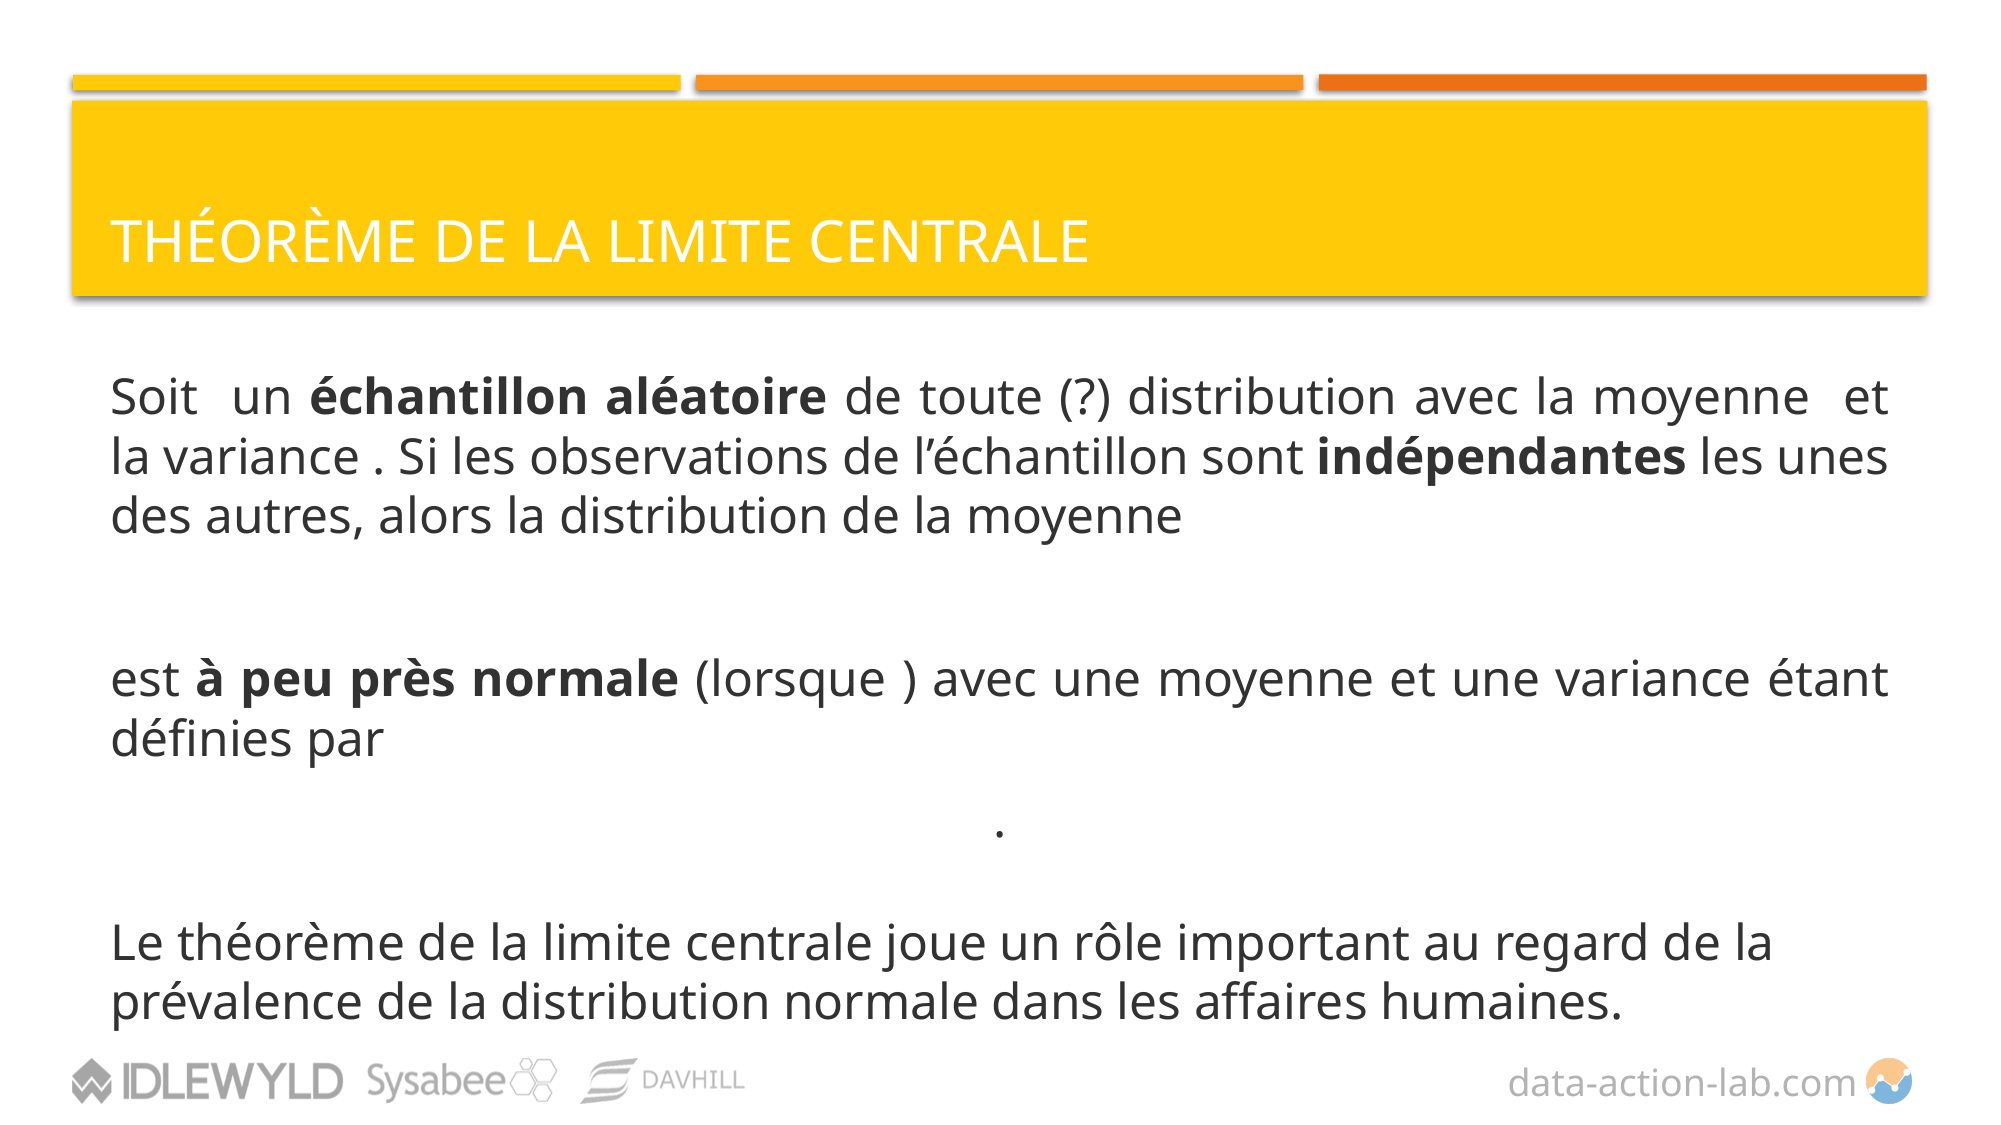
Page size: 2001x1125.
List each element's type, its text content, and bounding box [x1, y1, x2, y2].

title Théorème de la limite centrale [95, 115, 1905, 282]
picture [72, 1058, 745, 1104]
